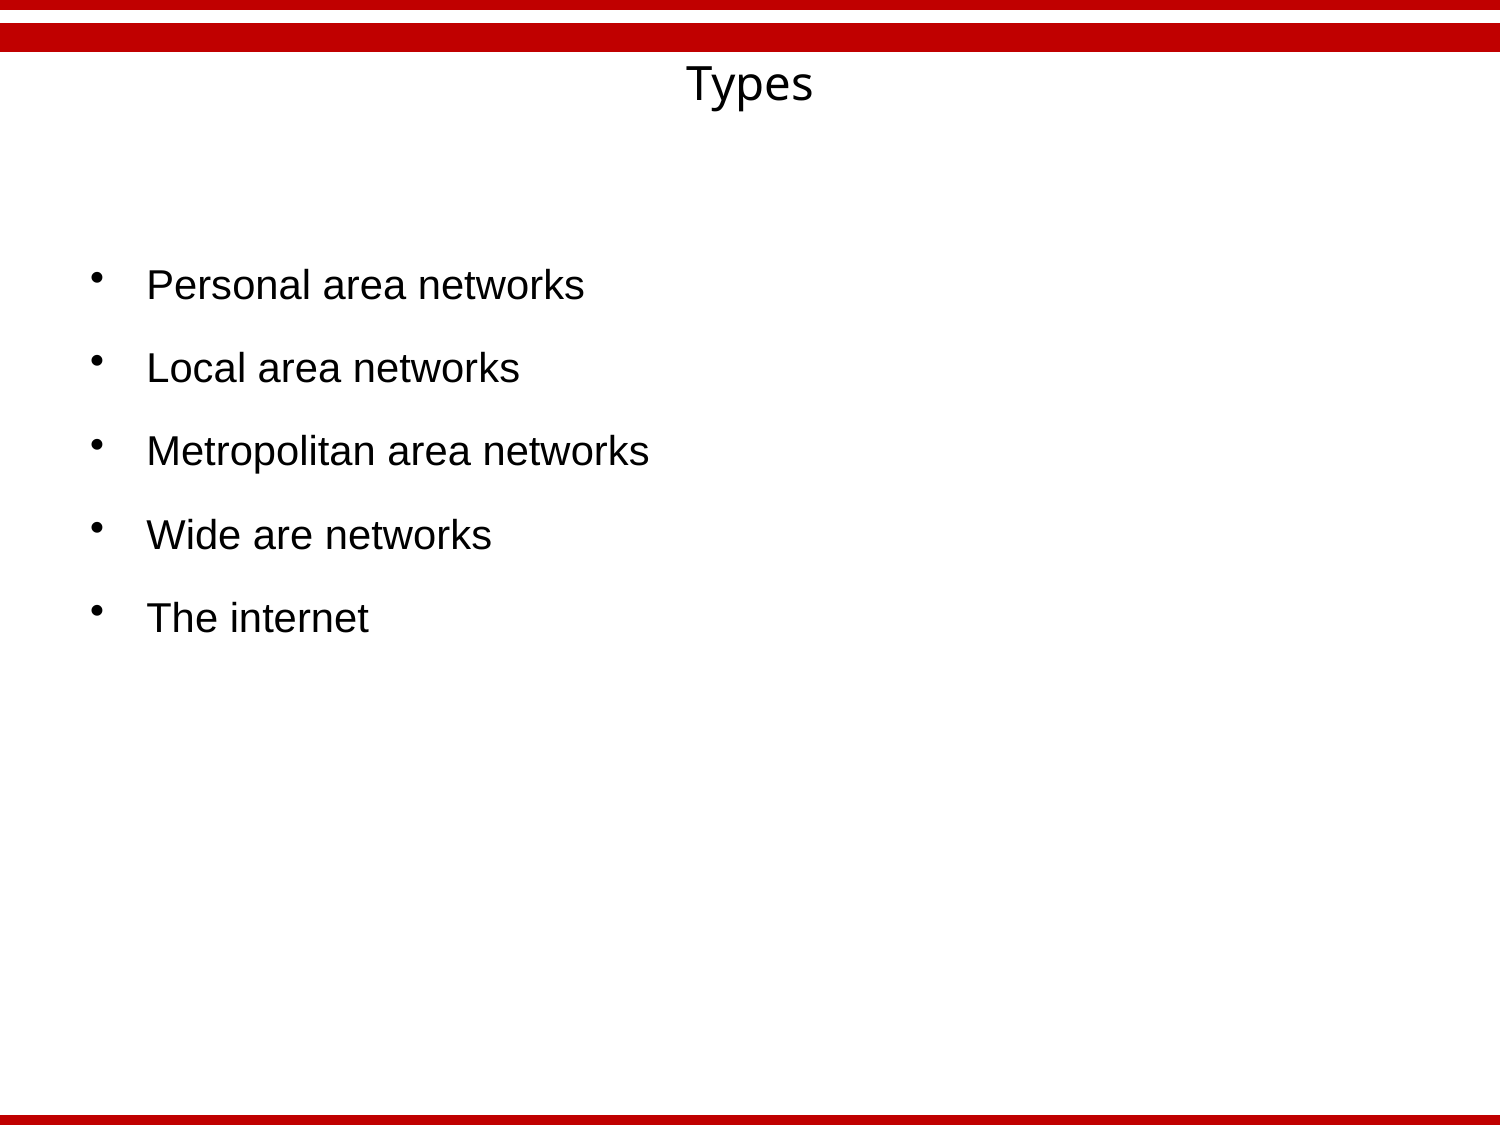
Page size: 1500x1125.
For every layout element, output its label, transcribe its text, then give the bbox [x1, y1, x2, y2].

list Personal area networks Local area networks Metropolitan area networks Wide are networks The internet [74, 224, 1426, 1006]
title Types [74, 44, 1426, 176]
